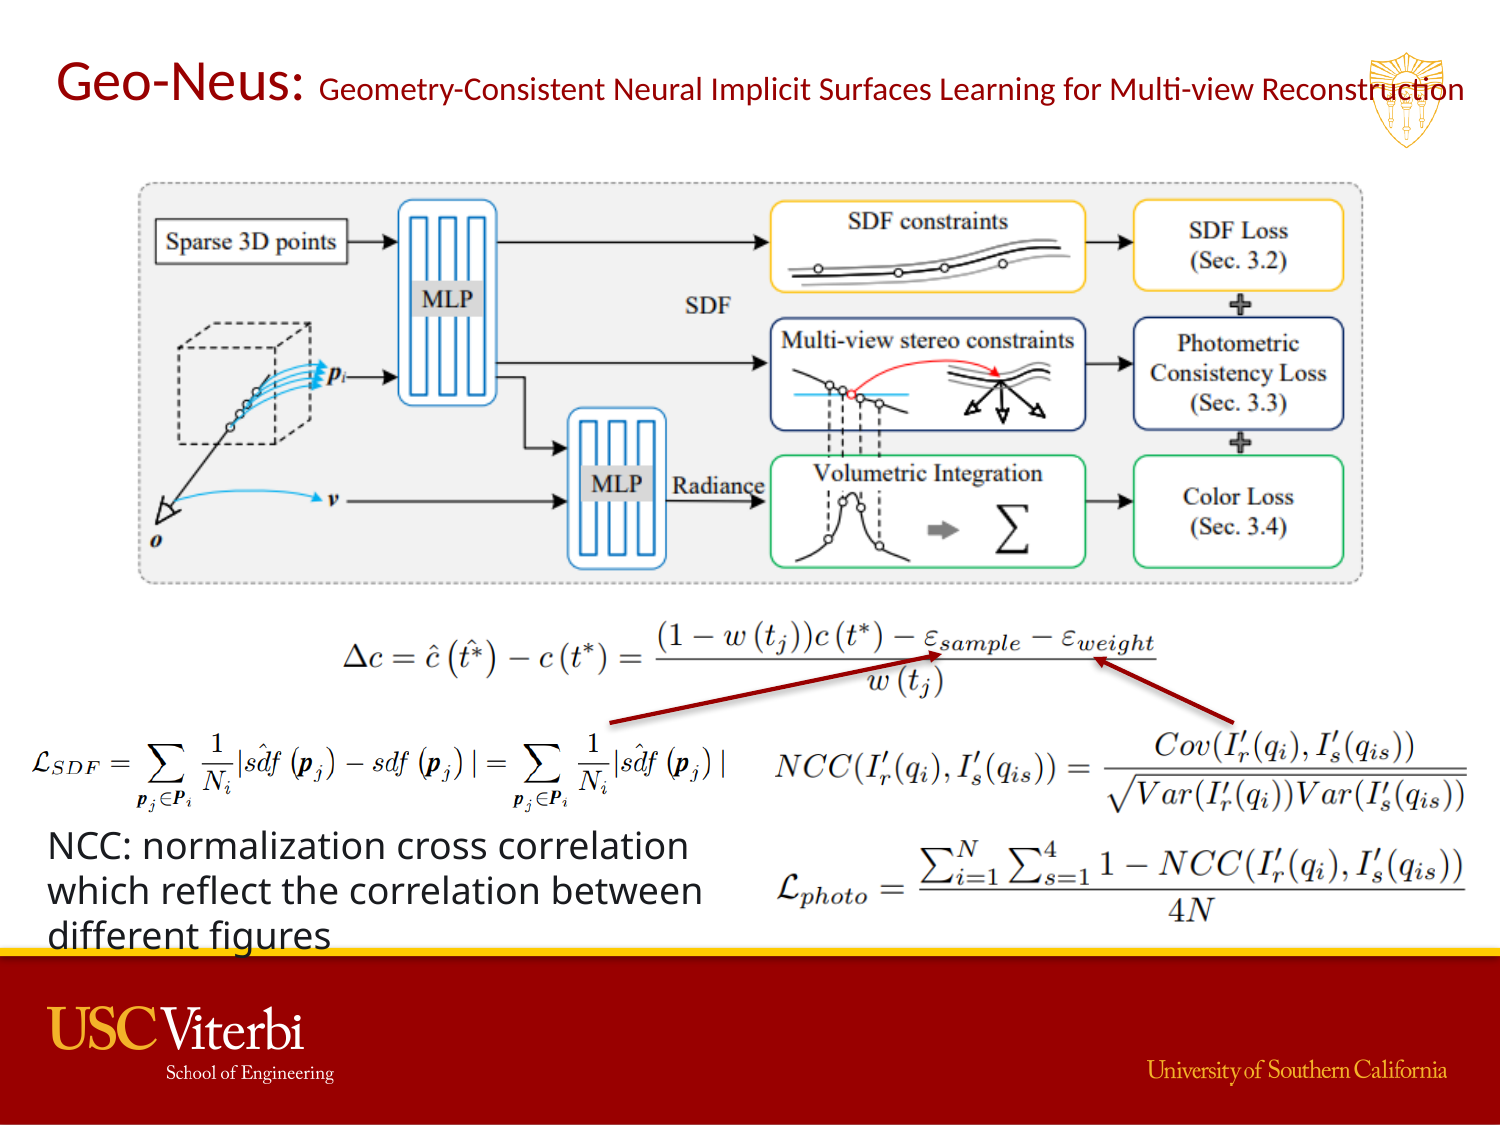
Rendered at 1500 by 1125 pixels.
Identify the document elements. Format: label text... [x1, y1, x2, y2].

picture [1345, 120, 1468, 162]
picture [132, 173, 1368, 592]
picture [340, 614, 1160, 702]
text_box Geo-Neus: Geometry-Consistent Neural Implicit Surfaces Learning for Multi-view Reconstruction [41, 34, 1482, 120]
picture [1147, 1059, 1447, 1086]
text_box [609, 653, 943, 724]
picture [774, 838, 1468, 926]
picture [32, 724, 725, 815]
text_box NCC: normalization cross correlation which reflect the correlation between different figures [32, 814, 776, 965]
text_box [1092, 656, 1235, 724]
picture [774, 722, 1468, 817]
picture [47, 1006, 334, 1084]
